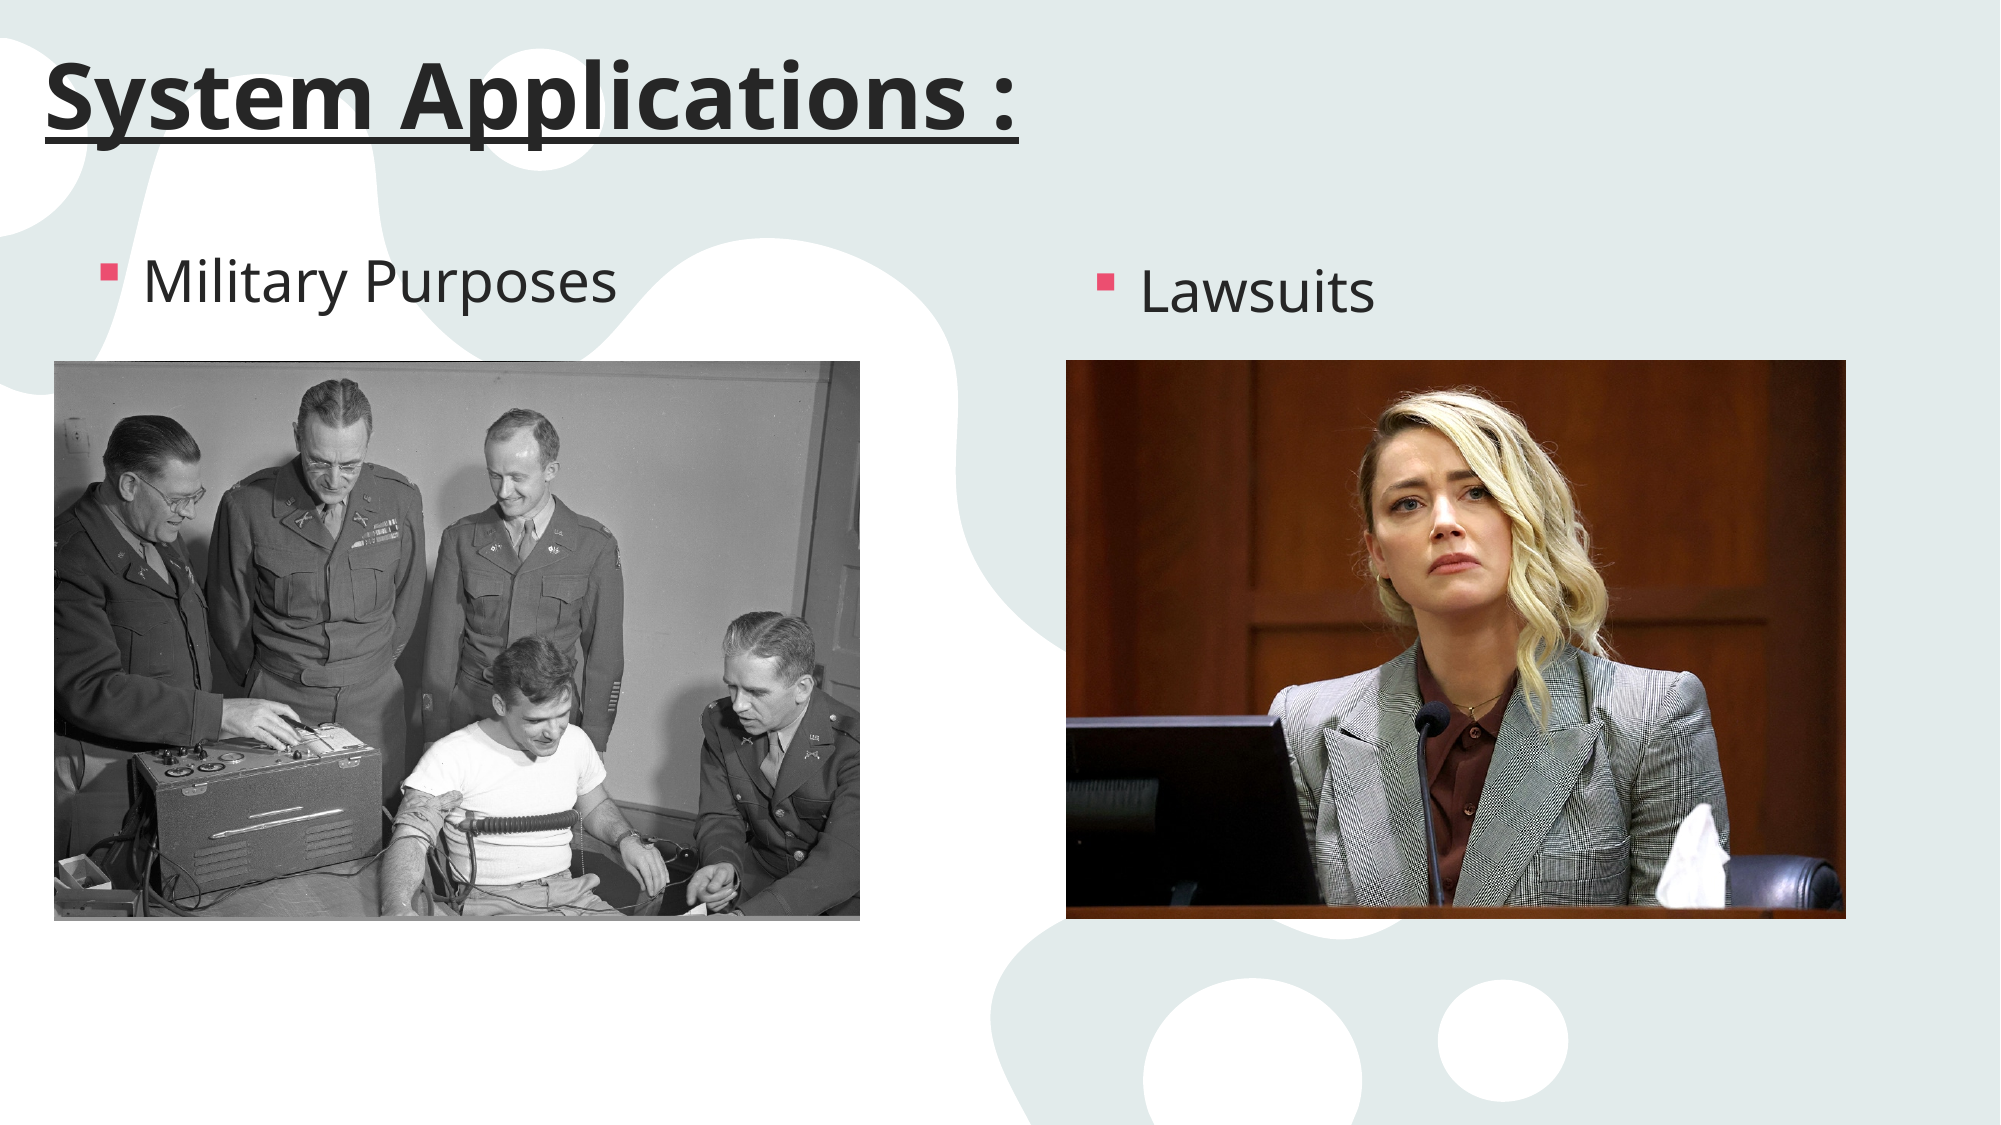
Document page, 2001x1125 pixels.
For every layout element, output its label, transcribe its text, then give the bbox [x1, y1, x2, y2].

text_box Military Purposes [81, 236, 691, 322]
picture [54, 361, 860, 921]
picture [1066, 360, 1846, 919]
text_box Lawsuits [1077, 246, 1687, 332]
title System Applications : [29, 0, 1830, 156]
